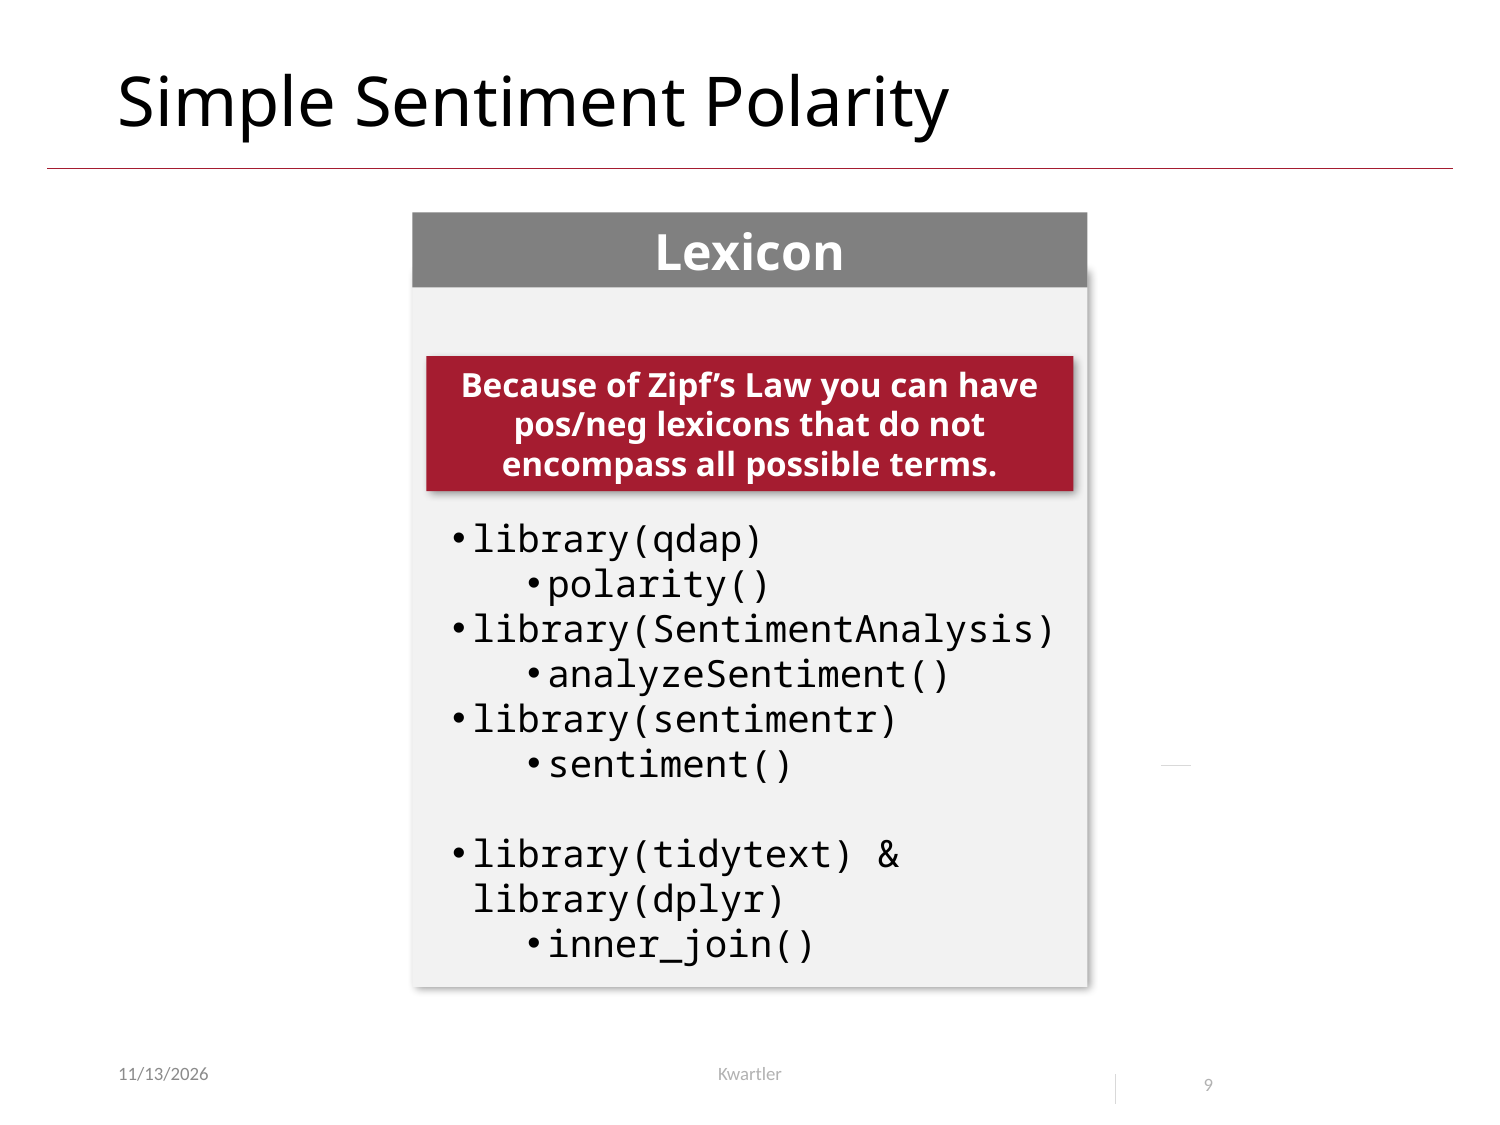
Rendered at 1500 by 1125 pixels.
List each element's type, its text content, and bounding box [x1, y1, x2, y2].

text_box [411, 288, 1088, 988]
slide_number 9 [1188, 1042, 1330, 1103]
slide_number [103, 1042, 441, 1103]
title Simple Sentiment Polarity [103, 59, 1397, 157]
text_box library(qdap) polarity() library(SentimentAnalysis) analyzeSentiment() library(sentimentr) sentiment() library(tidytext) & library(dplyr) inner_join() [437, 508, 1074, 973]
footer Kwartler [496, 1042, 1004, 1103]
text_box Because of Zipf’s Law you can have pos/neg lexicons that do not encompass all possible terms. [425, 355, 1074, 492]
text_box Lexicon [411, 211, 1088, 288]
